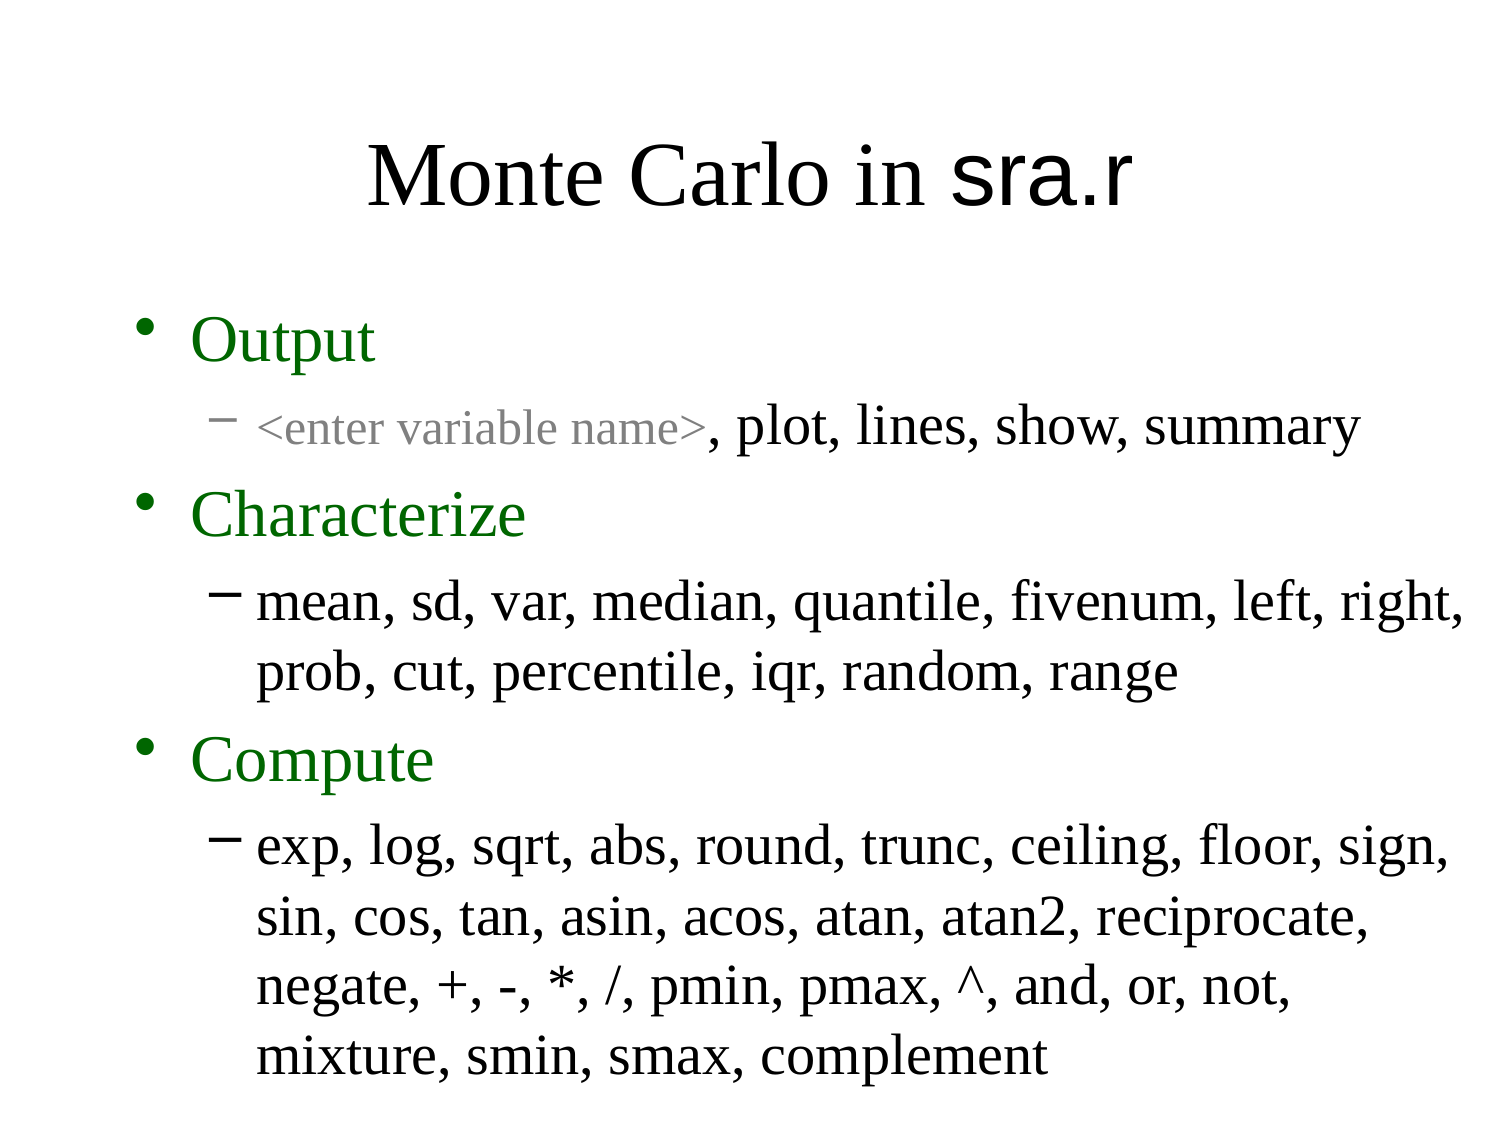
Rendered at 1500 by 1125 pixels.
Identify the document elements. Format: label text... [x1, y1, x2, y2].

list Output <enter variable name>, plot, lines, show, summary Characterize mean, sd, var, median, quantile, fivenum, left, right, prob, cut, percentile, iqr, random, range Compute exp, log, sqrt, abs, round, trunc, ceiling, floor, sign, sin, cos, tan, asin, acos, atan, atan2, reciprocate, negate, +, -, *, /, pmin, pmax, ^, and, or, not, mixture, smin, smax, complement [119, 287, 1495, 963]
title Monte Carlo in sra.r [112, 75, 1388, 263]
